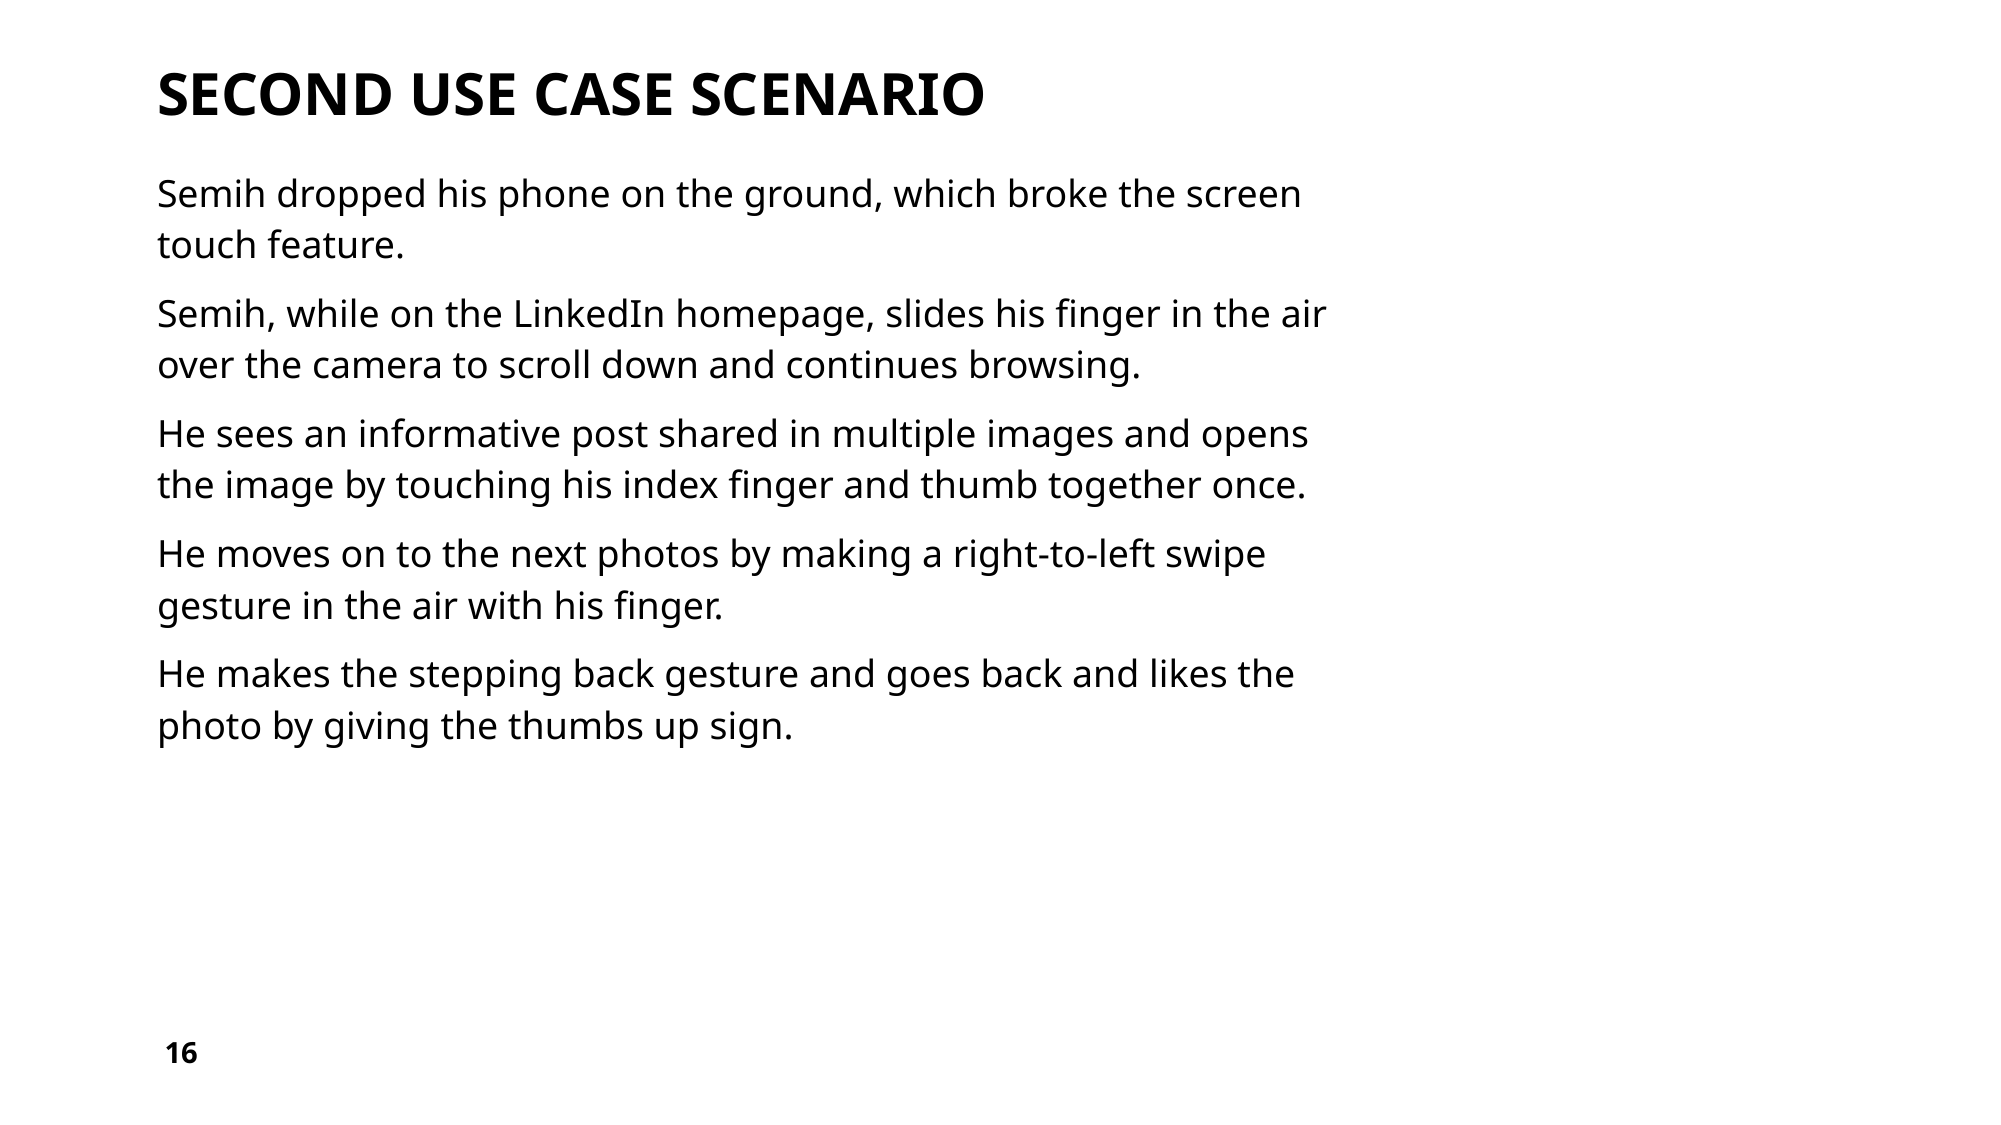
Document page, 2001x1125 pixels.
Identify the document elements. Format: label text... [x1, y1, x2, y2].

text_box sECOND Use Case Scenario [142, 24, 1504, 136]
text_box Semih dropped his phone on the ground, which broke the screen touch feature. Semih, while on the LinkedIn homepage, slides his finger in the air over the camera to scroll down and continues browsing. He sees an informative post shared in multiple images and opens the image by touching his index finger and thumb together once. He moves on to the next photos by making a right-to-left swipe gesture in the air with his finger. He makes the stepping back gesture and goes back and likes the photo by giving the thumbs up sign. [142, 155, 1371, 758]
slide_number 16 [149, 1024, 588, 1085]
